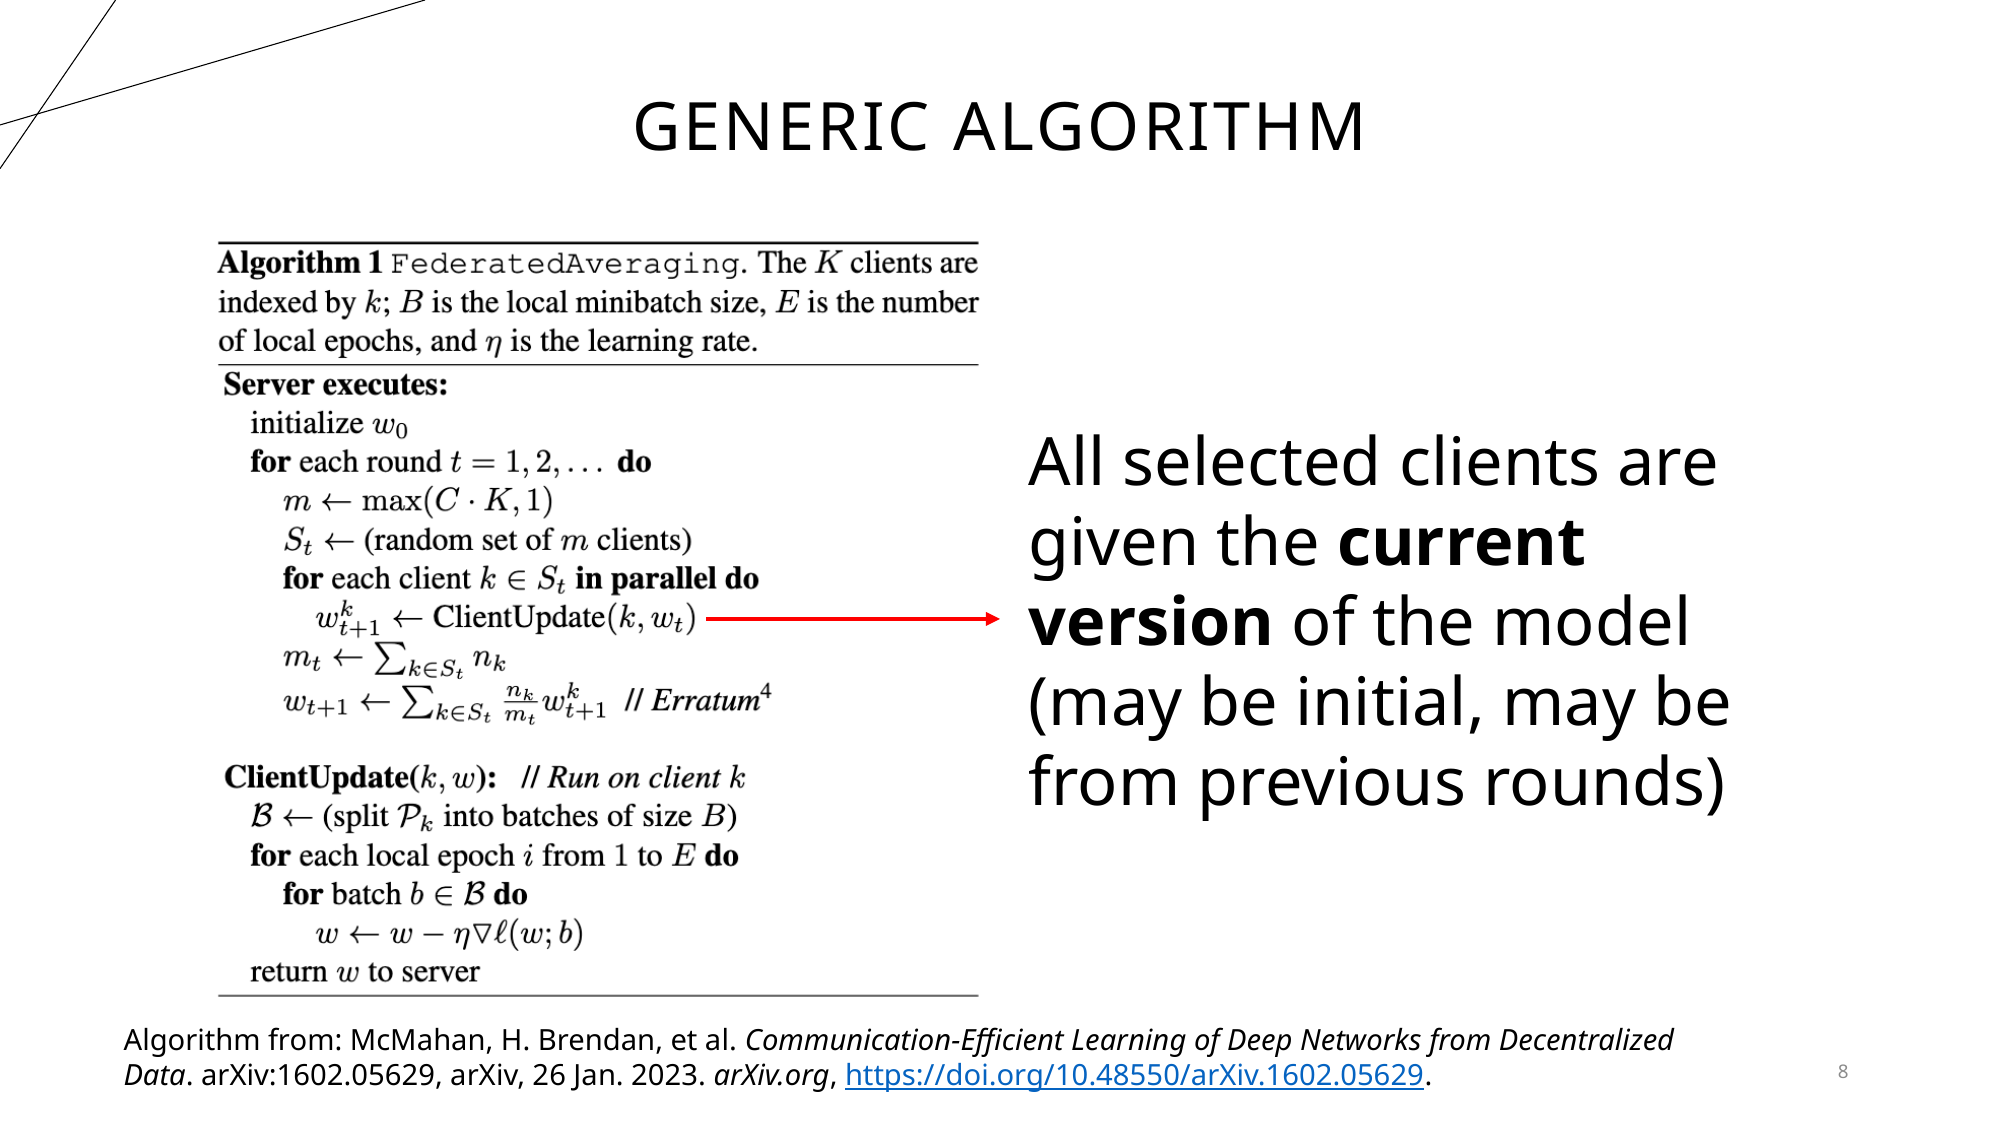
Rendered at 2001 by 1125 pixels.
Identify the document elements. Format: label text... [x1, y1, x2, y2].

picture [192, 223, 1000, 1019]
title Generic Algorithm [137, 57, 1863, 200]
slide_number 8 [1702, 1042, 1864, 1103]
text_box Algorithm from: McMahan, H. Brendan, et al. Communication-Efficient Learning of Deep Networks from Decentralized Data. arXiv:1602.05629, arXiv, 26 Jan. 2023. arXiv.org, https://doi.org/10.48550/arXiv.1602.05629. [108, 1018, 1702, 1103]
text_box All selected clients are given the current version of the model (may be initial, may be from previous rounds) [1013, 411, 1808, 826]
